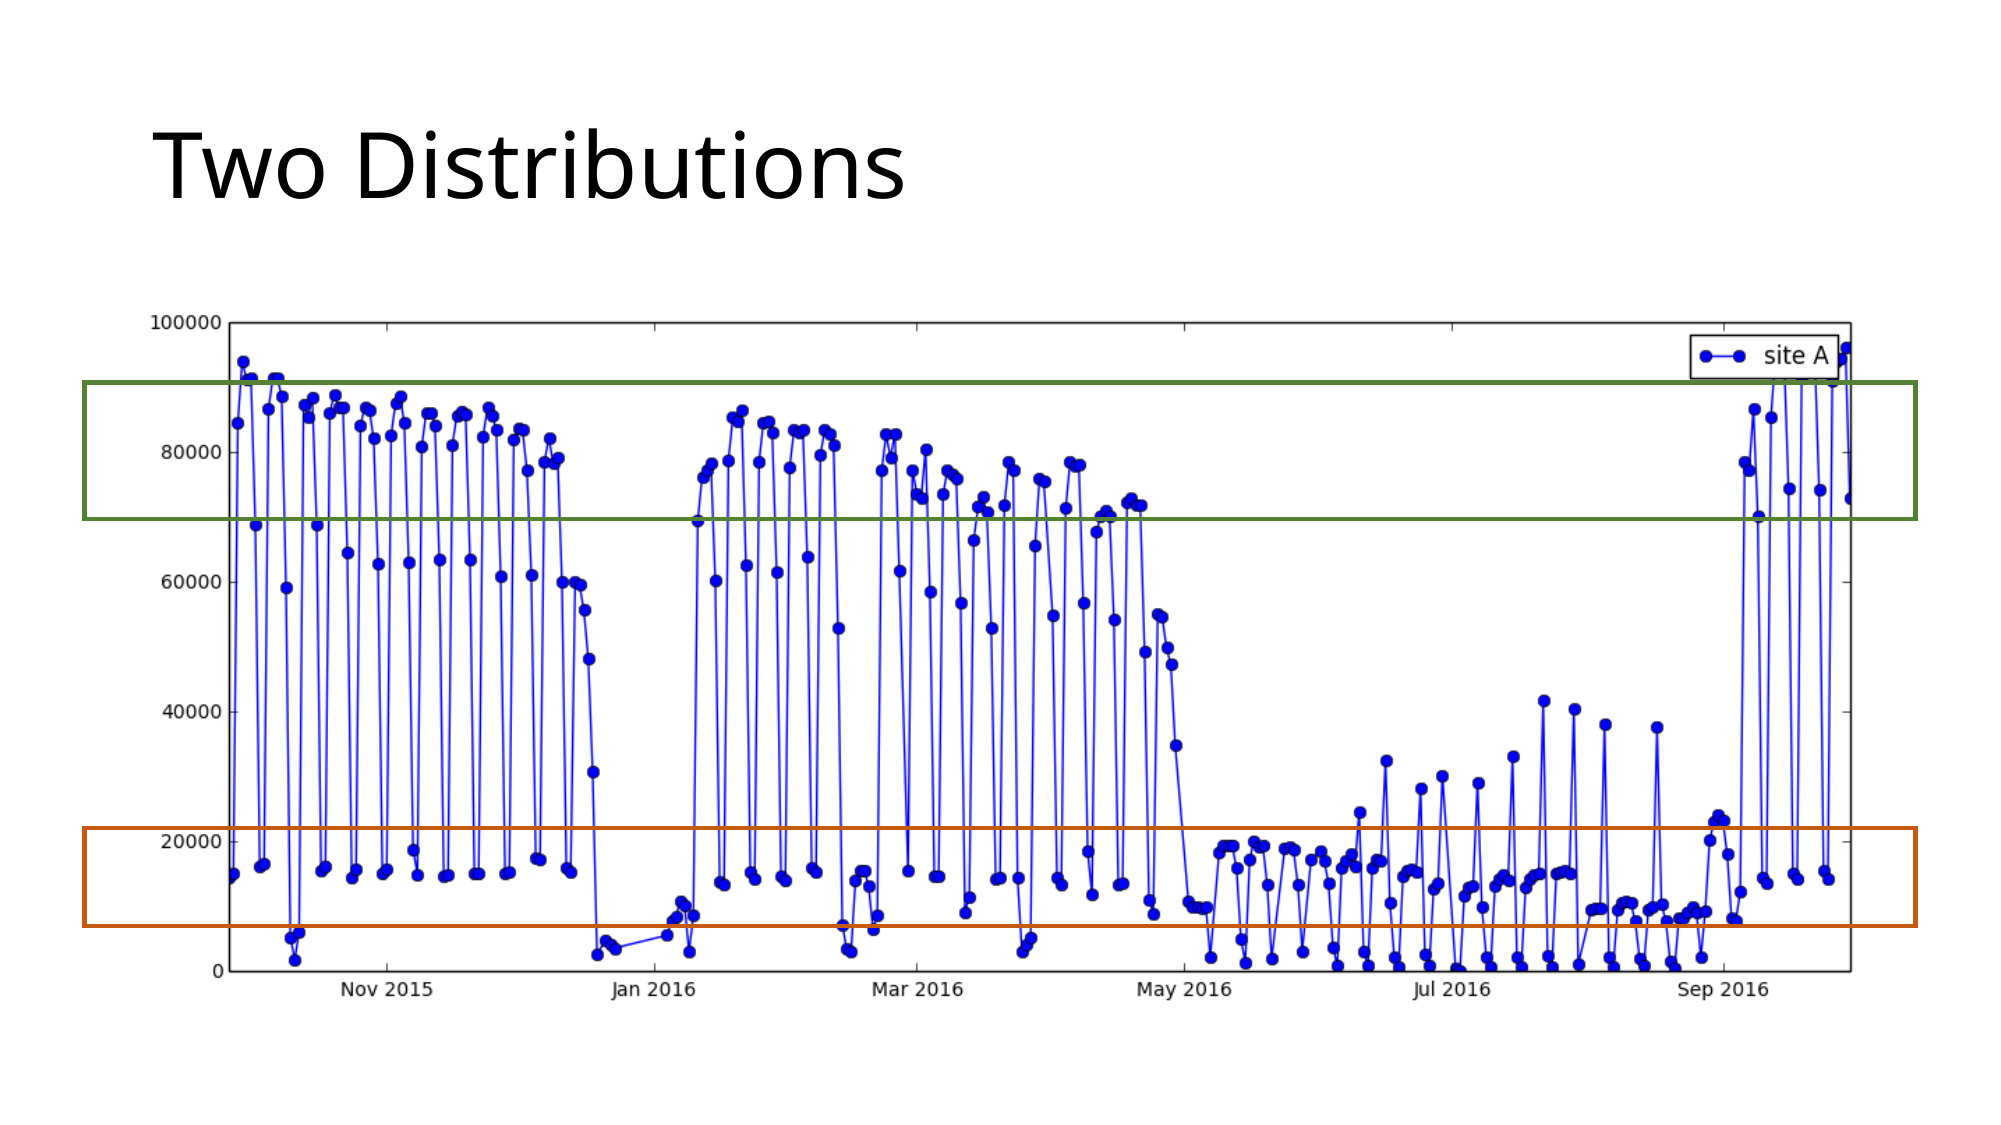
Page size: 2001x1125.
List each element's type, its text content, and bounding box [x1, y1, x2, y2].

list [137, 300, 1863, 1013]
text_box [84, 382, 137, 520]
title Two Distributions [137, 59, 1863, 278]
text_box [1863, 382, 1916, 520]
text_box [1863, 827, 1916, 927]
text_box [84, 827, 137, 927]
